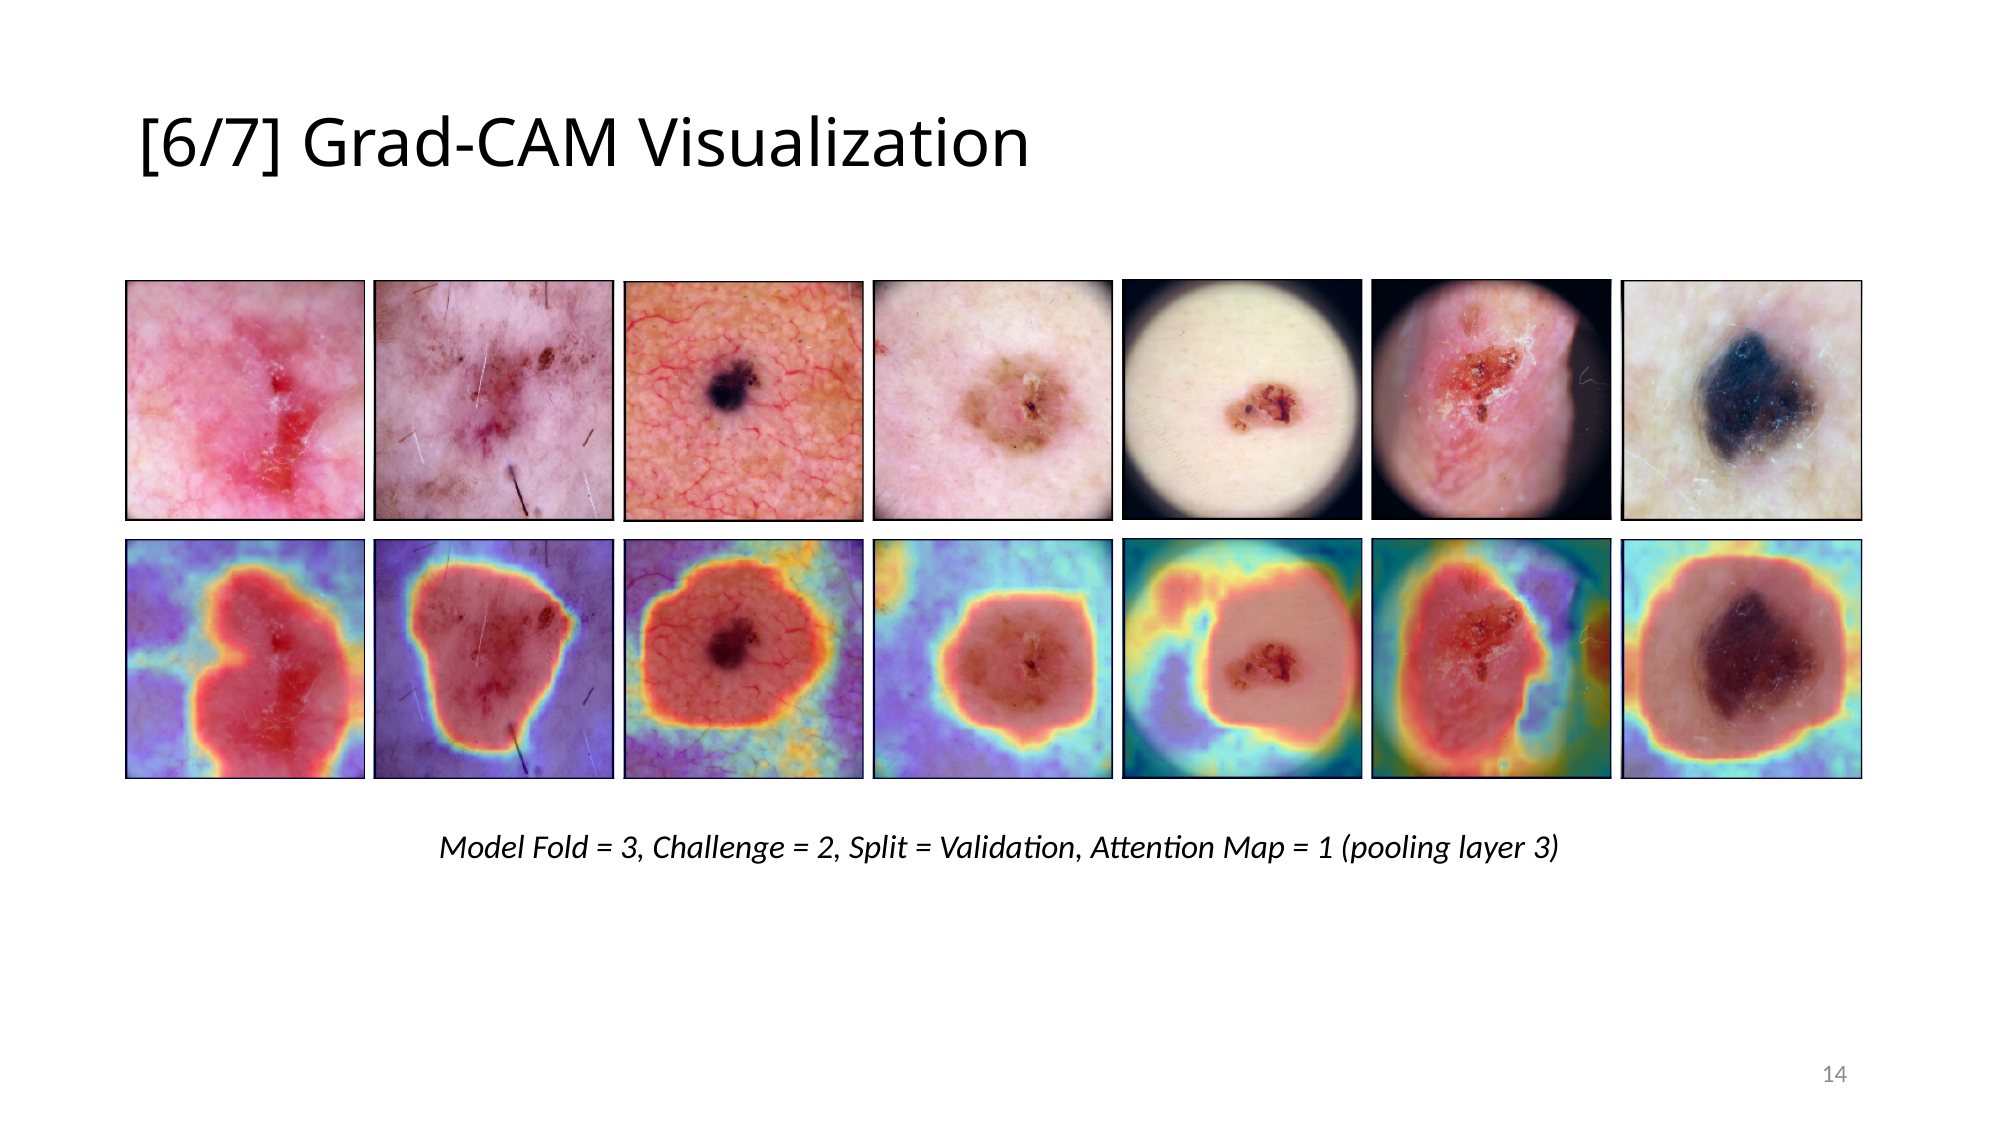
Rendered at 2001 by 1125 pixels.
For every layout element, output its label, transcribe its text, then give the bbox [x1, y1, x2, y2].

title [6/7] Grad-CAM Visualization [124, 92, 1863, 197]
slide_number 14 [1412, 1042, 1863, 1103]
text_box Model Fold = 3, Challenge = 2, Split = Validation, Attention Map = 1 (pooling layer 3) [130, 817, 1870, 873]
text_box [123, 279, 1863, 779]
